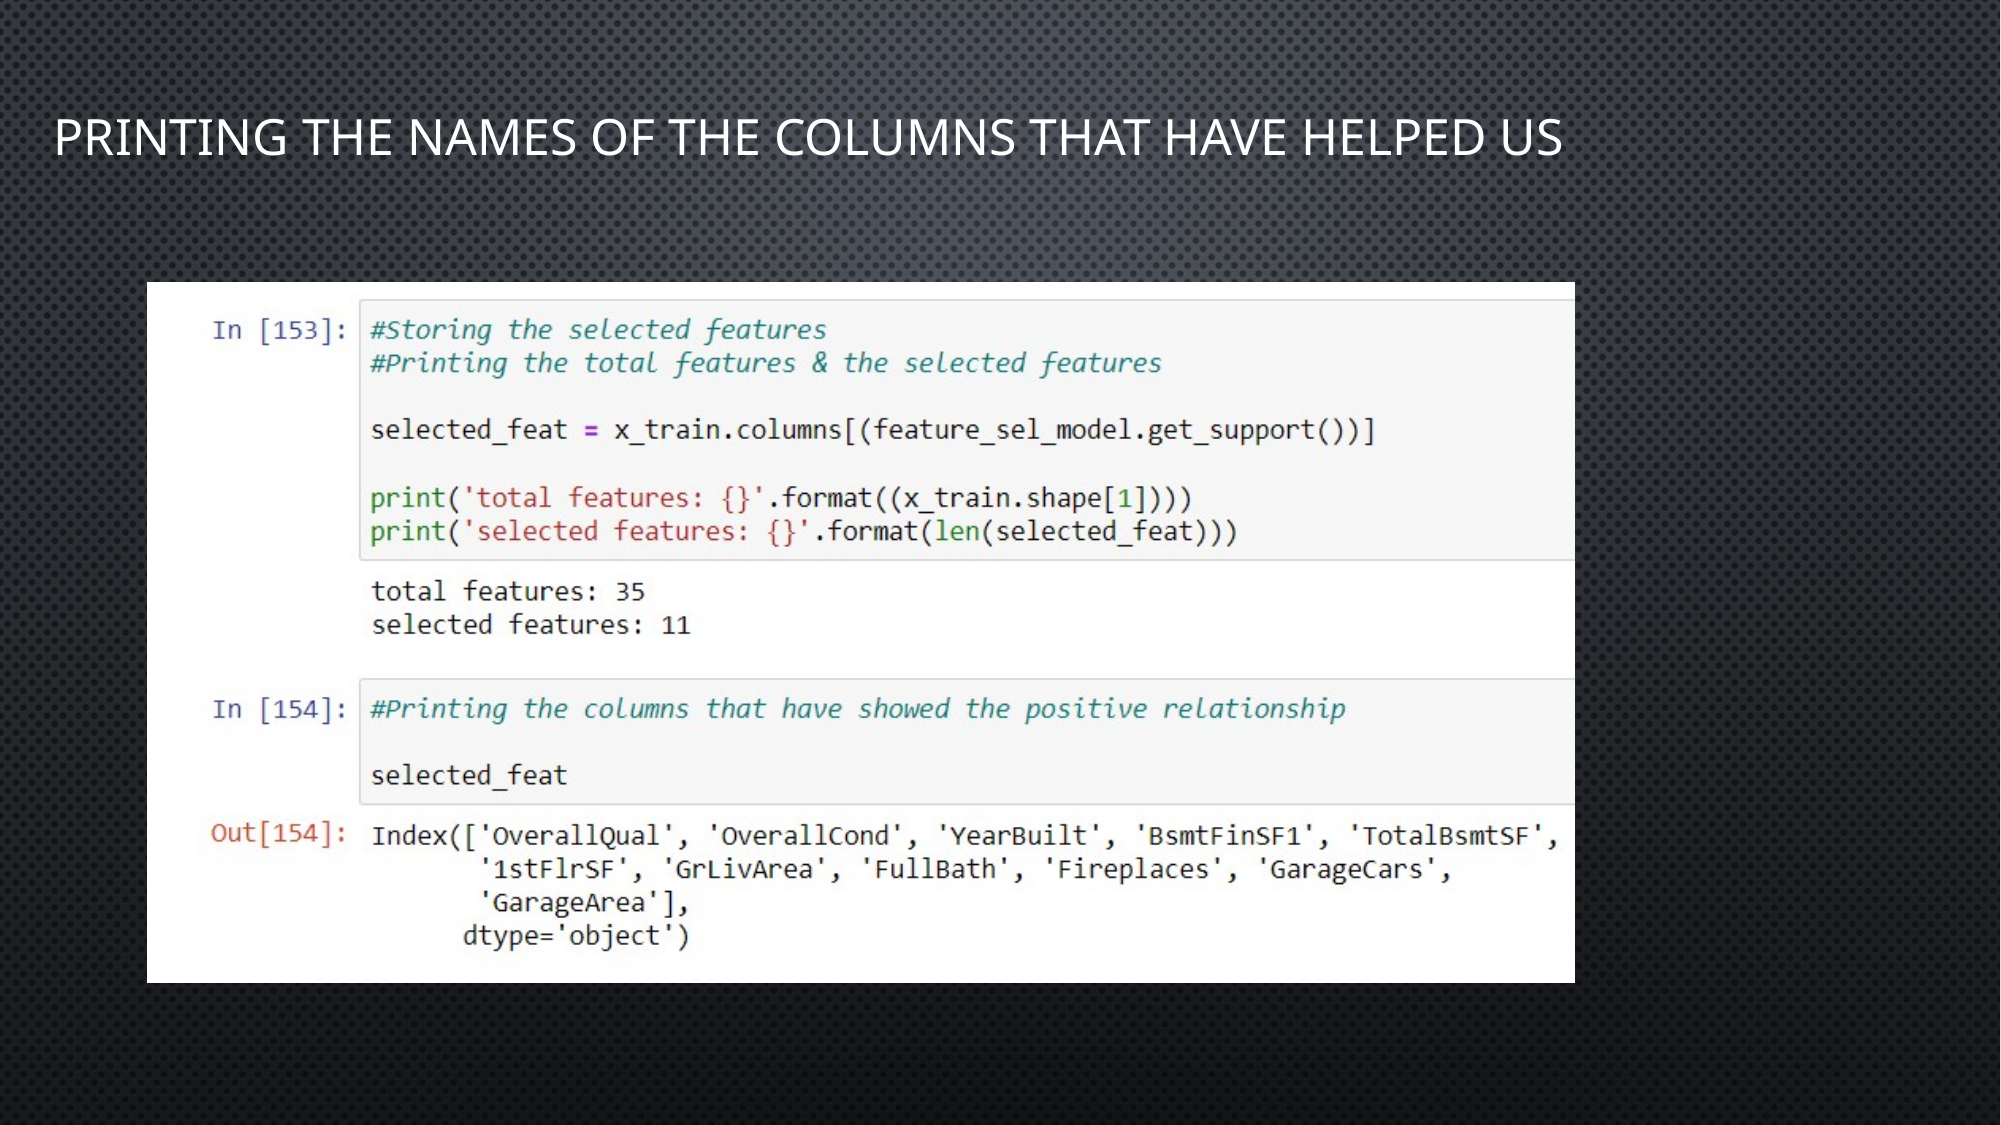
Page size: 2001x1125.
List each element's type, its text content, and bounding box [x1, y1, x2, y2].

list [147, 282, 1575, 984]
title Printing the names of the columns that have helped us [38, 53, 1945, 217]
